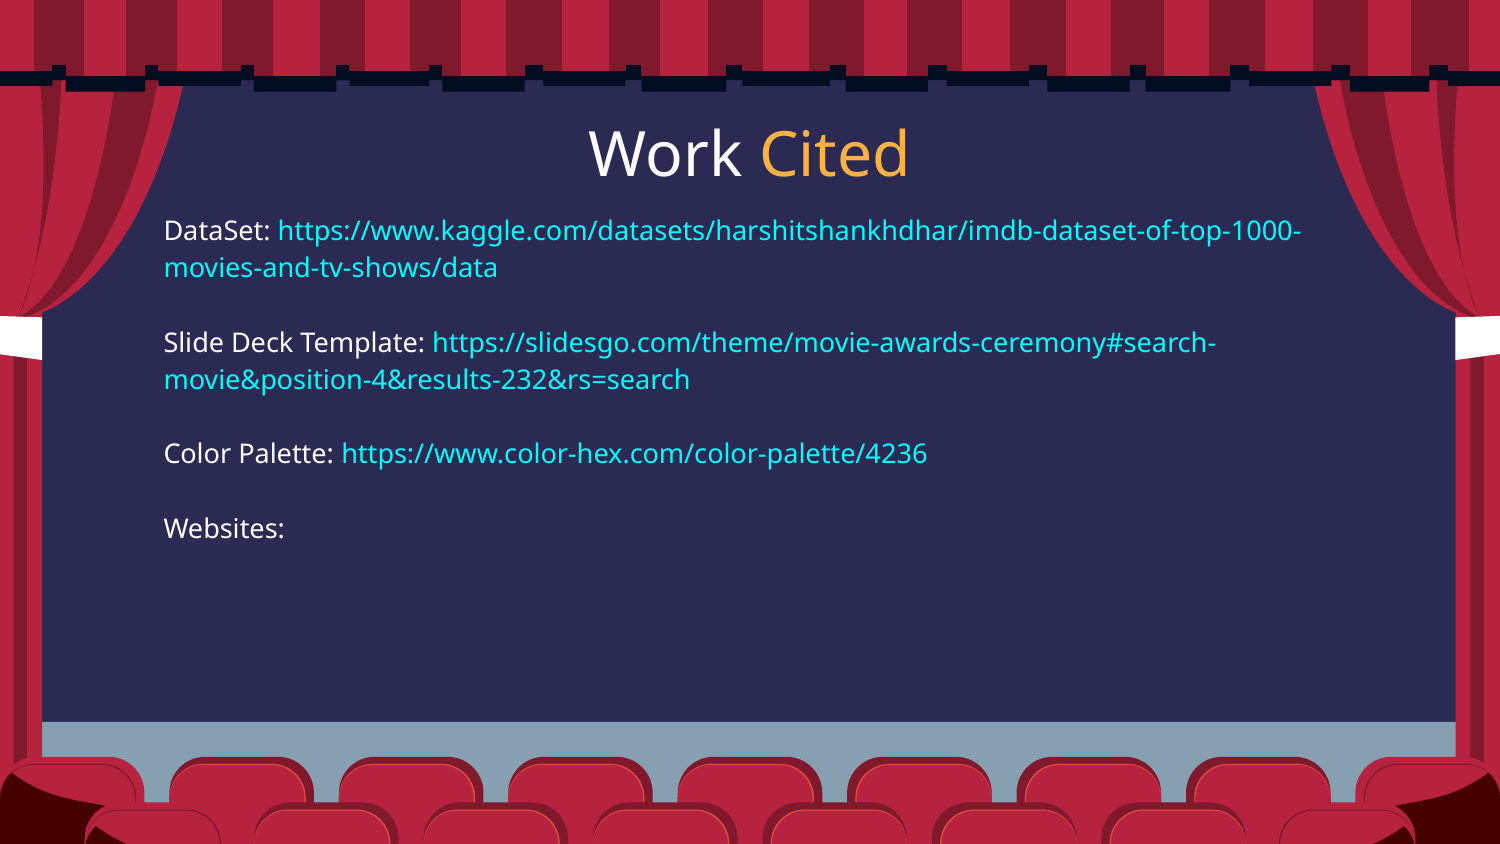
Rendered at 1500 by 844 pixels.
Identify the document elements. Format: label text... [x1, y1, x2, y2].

title Work Cited [118, 99, 1382, 194]
text_box DataSet: https://www.kaggle.com/datasets/harshitshankhdhar/imdb-dataset-of-top-1000-movies-and-tv-shows/data Slide Deck Template: https://slidesgo.com/theme/movie-awards-ceremony#search-movie&position-4&results-232&rs=search Color Palette: https://www.color-hex.com/color-palette/4236 Websites: [148, 193, 1369, 700]
